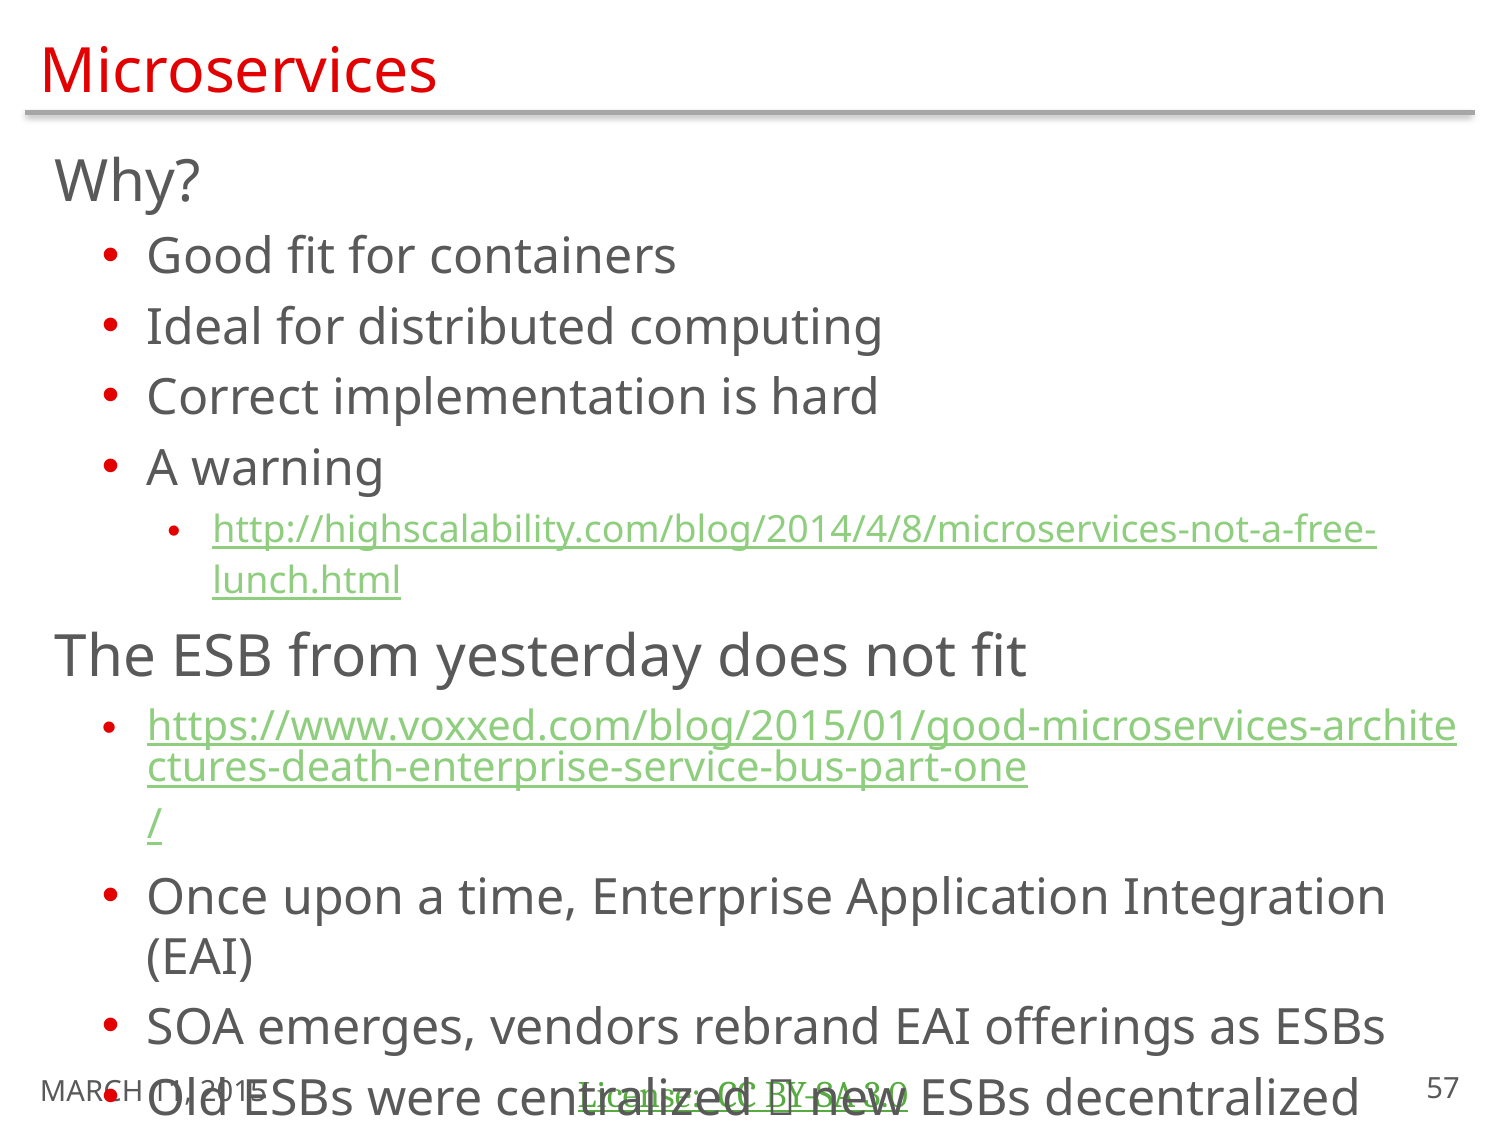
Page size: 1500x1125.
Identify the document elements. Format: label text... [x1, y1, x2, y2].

list Why? Good fit for containers Ideal for distributed computing Correct implementation is hard A warning http://highscalability.com/blog/2014/4/8/microservices-not-a-free-lunch.html The ESB from yesterday does not fit https://www.voxxed.com/blog/2015/01/good-microservices-architectures-death-enterprise-service-bus-part-one/ Once upon a time, Enterprise Application Integration (EAI) SOA emerges, vendors rebrand EAI offerings as ESBs Old ESBs were centralized  new ESBs decentralized [24, 136, 1475, 1055]
slide_number 56 [1301, 1065, 1475, 1114]
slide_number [24, 1065, 441, 1114]
title Microservices [24, 22, 1475, 113]
